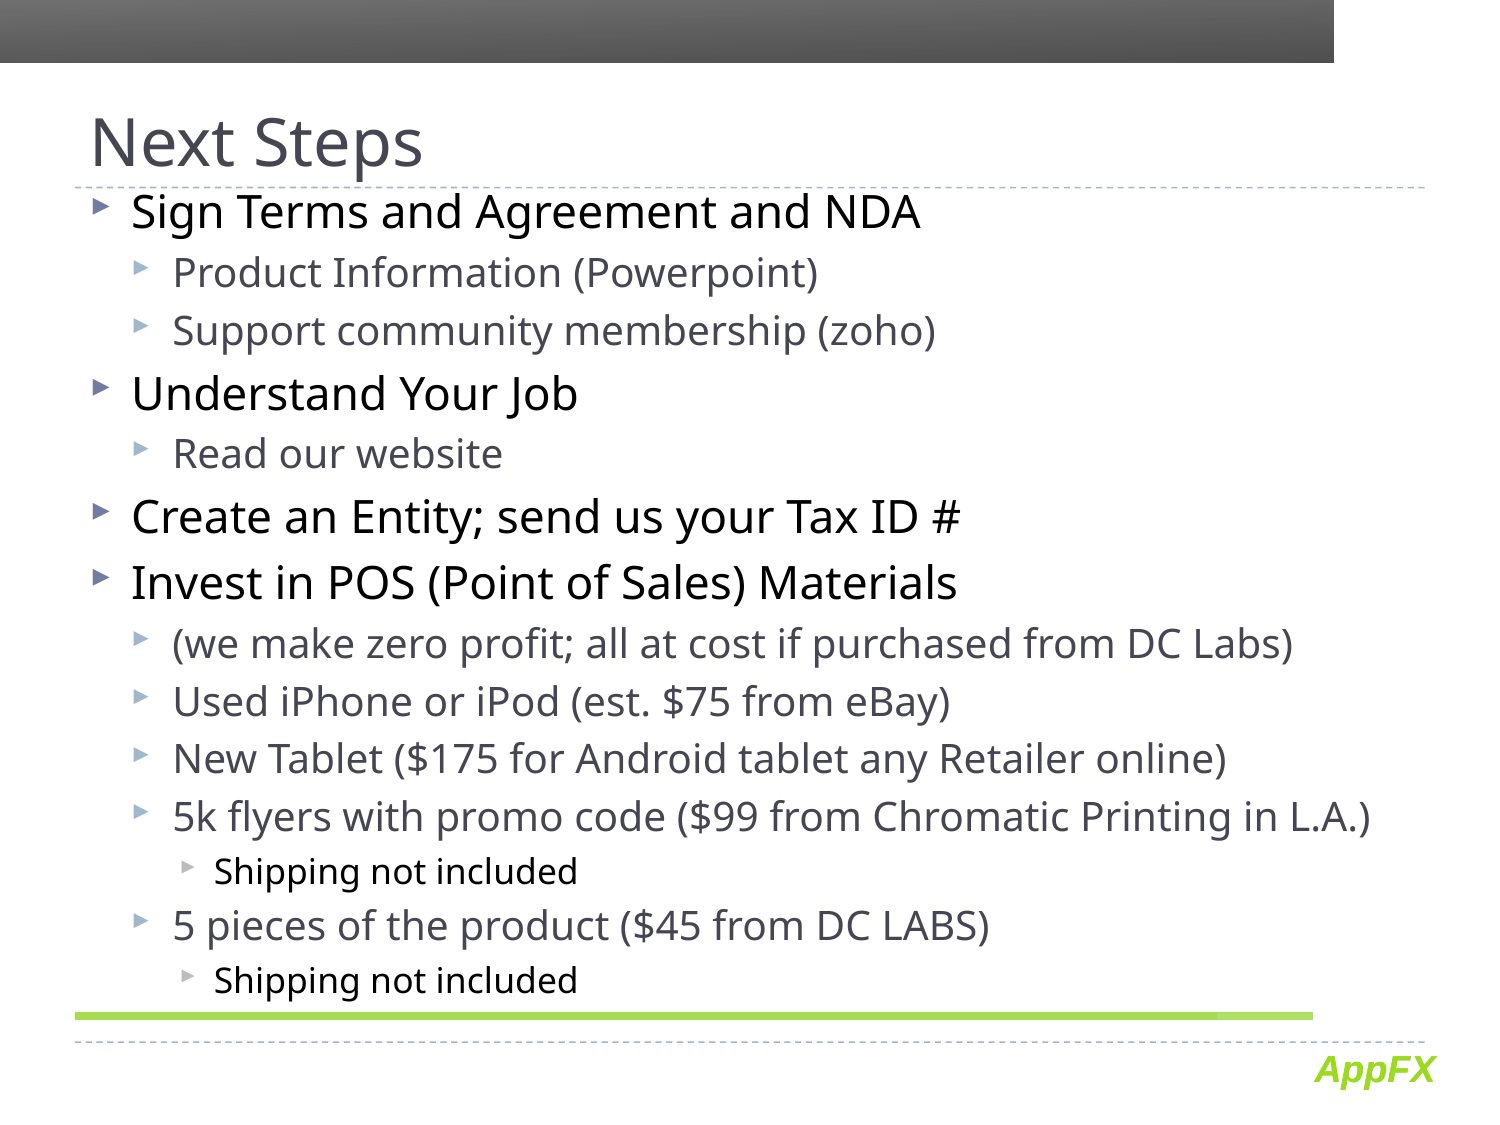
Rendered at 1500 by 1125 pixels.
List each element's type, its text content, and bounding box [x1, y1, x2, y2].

title Next Steps [75, 24, 1425, 174]
list Sign Terms and Agreement and NDA Product Information (Powerpoint) Support community membership (zoho) Understand Your Job Read our website Create an Entity; send us your Tax ID # Invest in POS (Point of Sales) Materials (we make zero profit; all at cost if purchased from DC Labs) Used iPhone or iPod (est. $75 from eBay) New Tablet ($175 for Android tablet any Retailer online) 5k flyers with promo code ($99 from Chromatic Printing in L.A.) Shipping not included 5 pieces of the product ($45 from DC LABS) Shipping not included [75, 174, 1425, 1013]
picture [0, 0, 1334, 63]
picture [75, 1013, 1313, 1020]
